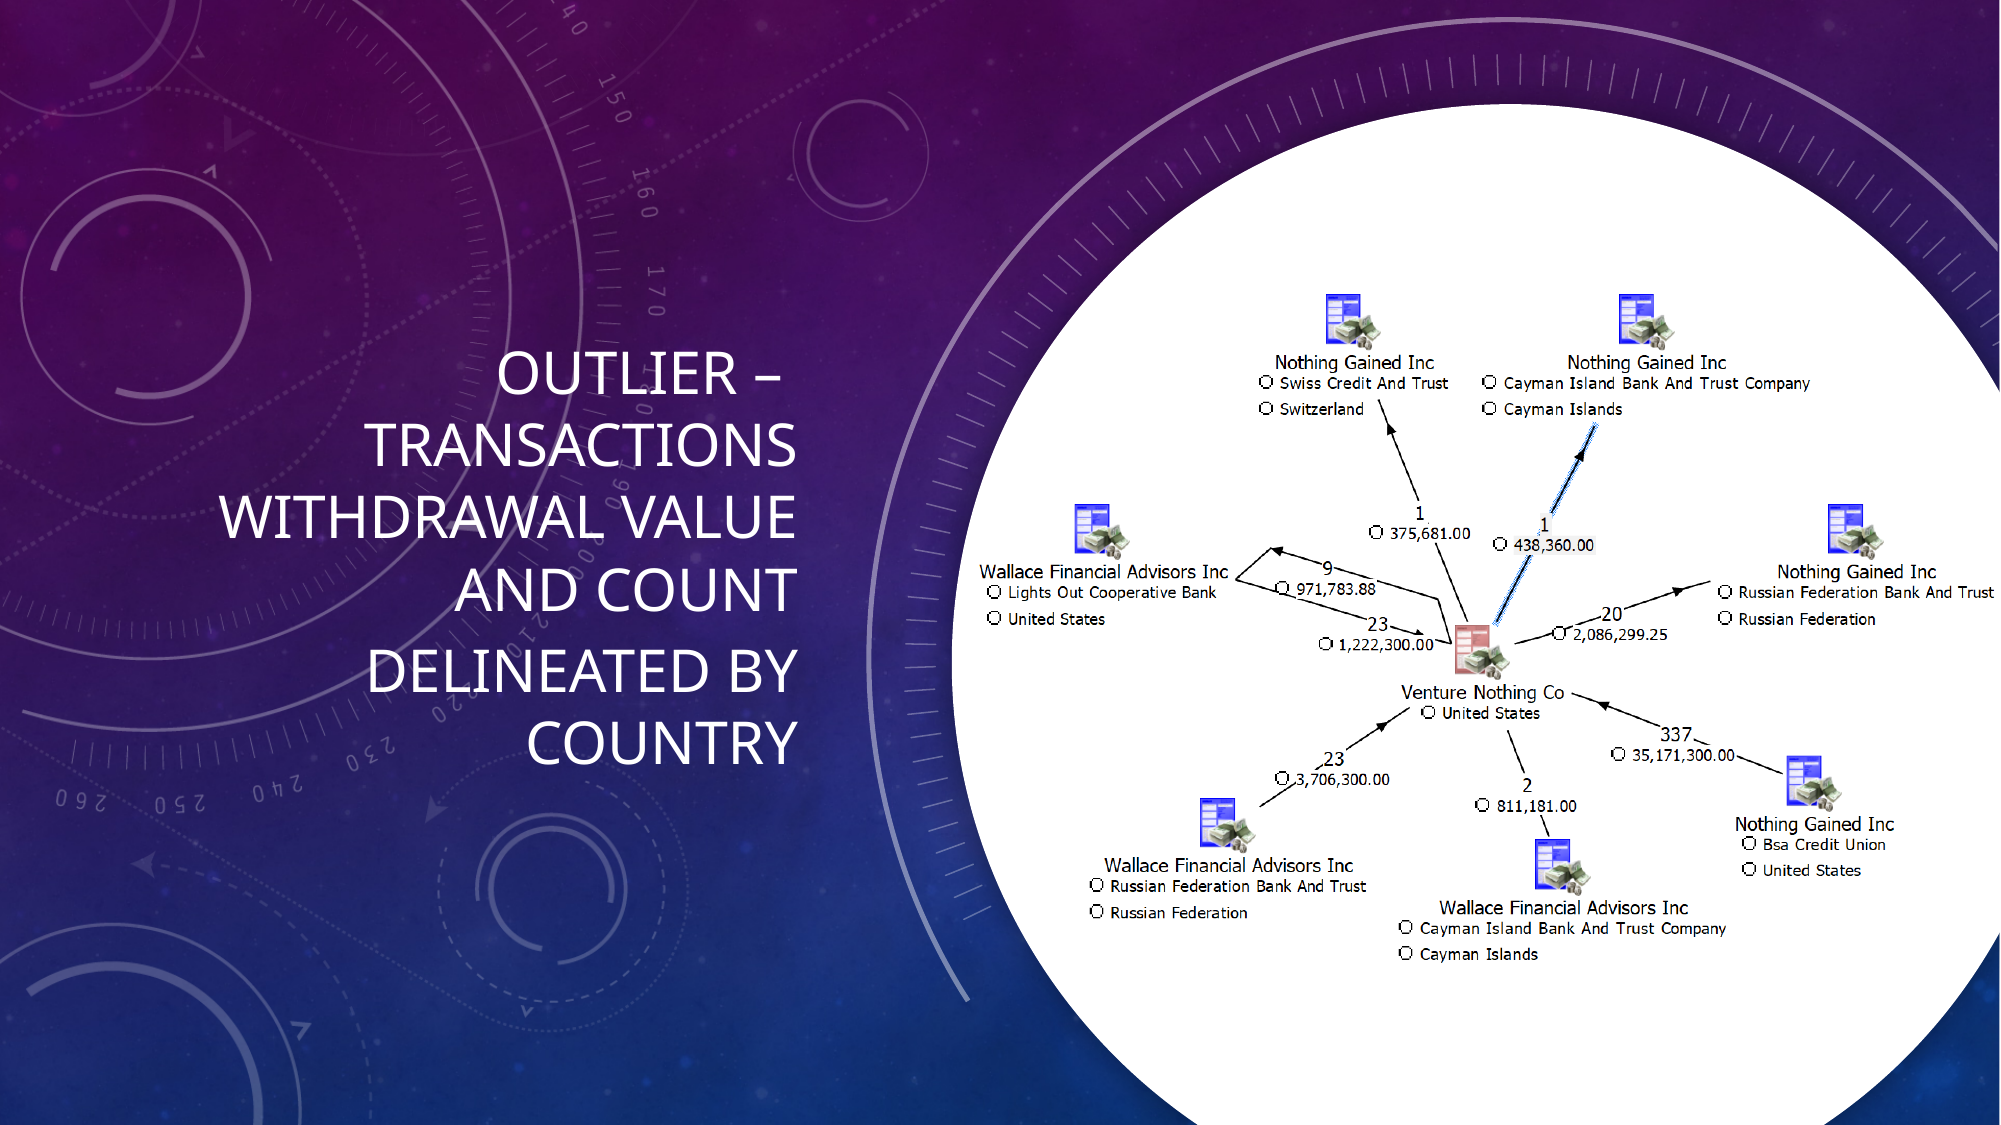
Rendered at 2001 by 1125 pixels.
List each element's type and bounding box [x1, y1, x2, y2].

picture [0, 0, 2000, 1125]
text_box [904, 54, 2000, 216]
